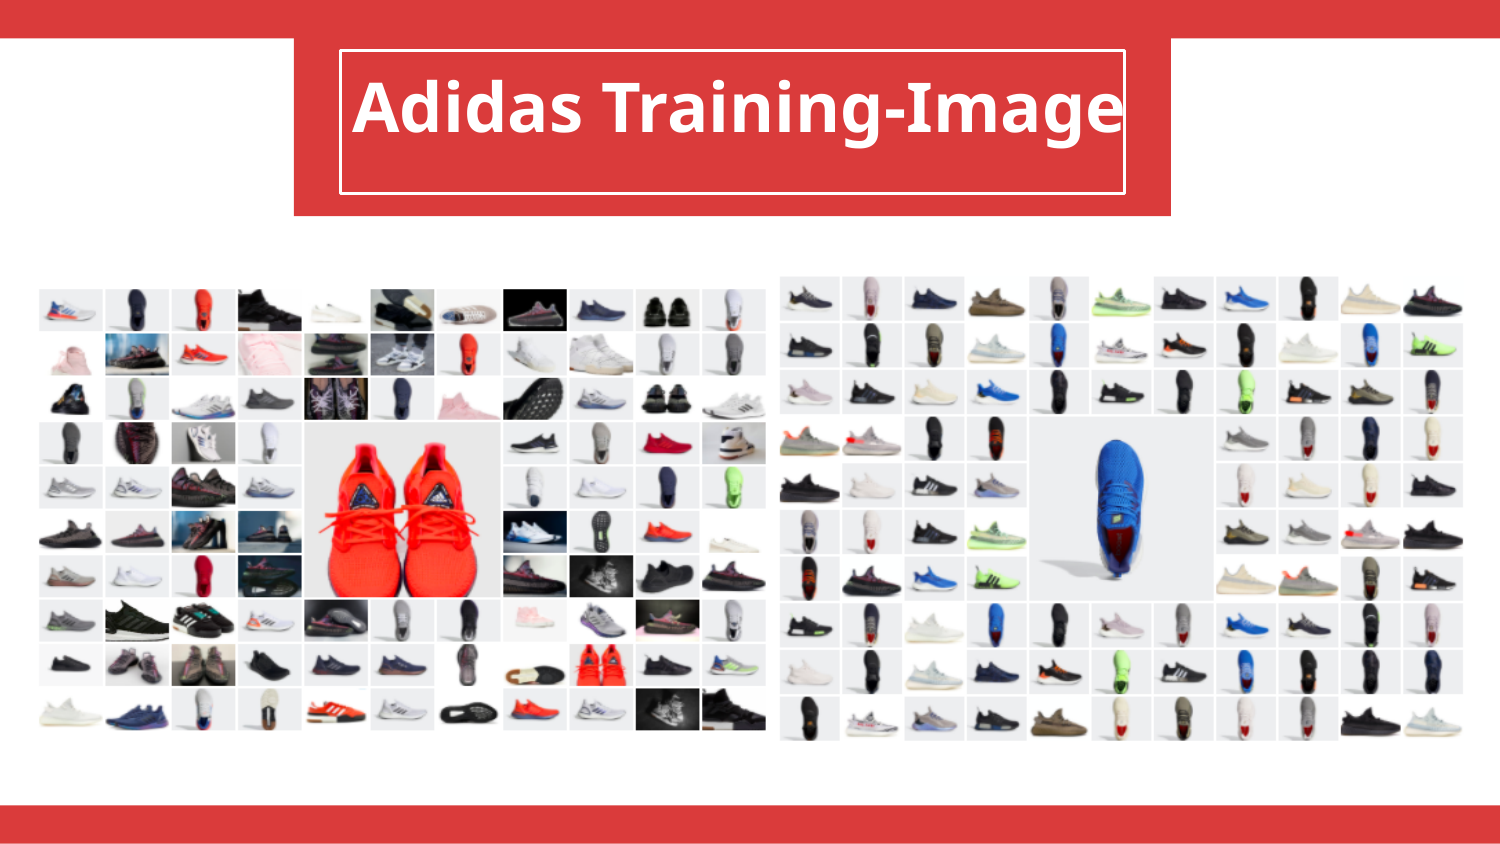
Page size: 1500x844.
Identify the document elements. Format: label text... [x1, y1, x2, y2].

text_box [293, 27, 1172, 217]
title Adidas Training-Image [337, 89, 1206, 254]
picture [20, 255, 1480, 773]
